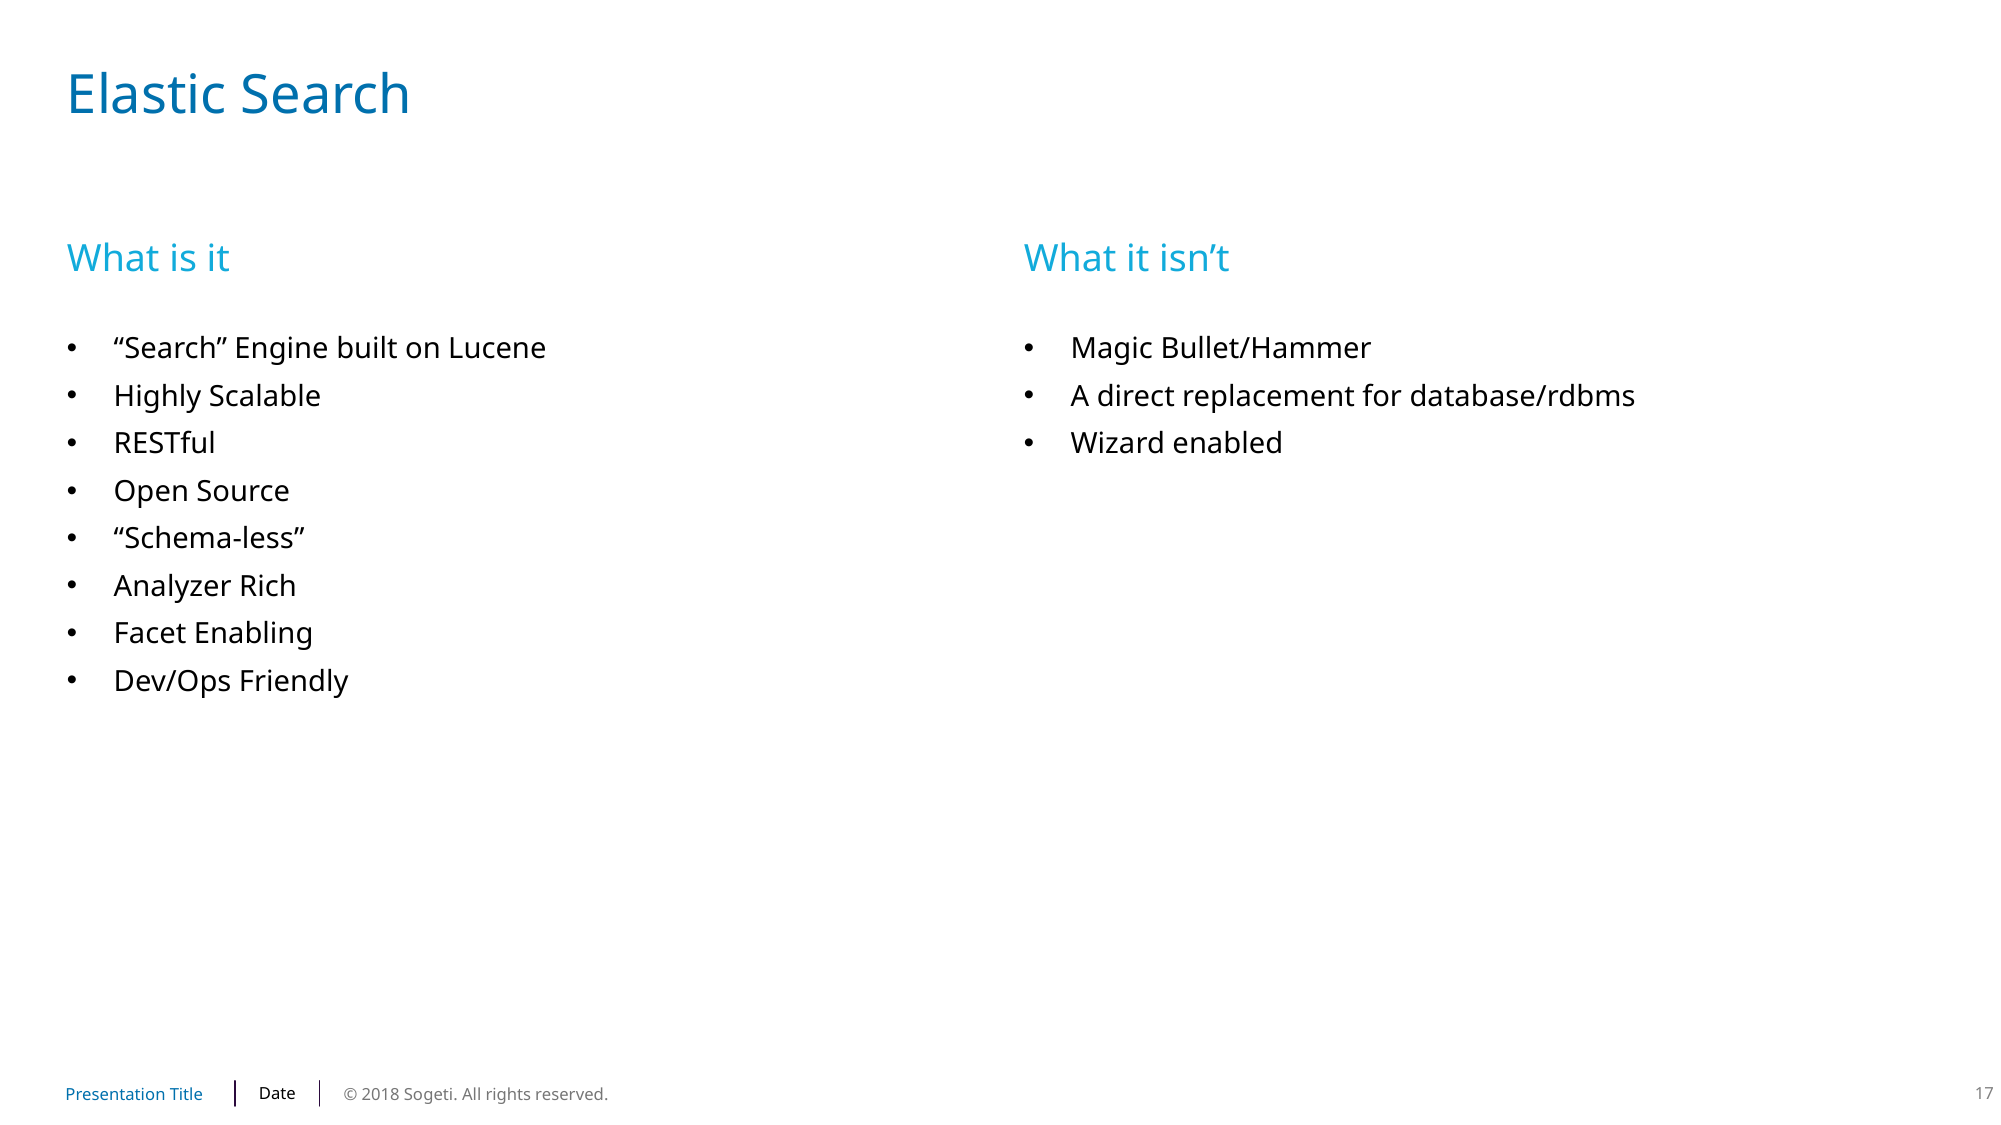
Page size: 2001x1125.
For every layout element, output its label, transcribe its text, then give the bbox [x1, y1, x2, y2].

list “Search” Engine built on Lucene Highly Scalable RESTful Open Source “Schema-less” Analyzer Rich Facet Enabling Dev/Ops Friendly [66, 329, 977, 1059]
list What it isn’t [1023, 233, 1929, 305]
list Magic Bullet/Hammer A direct replacement for database/rdbms Wizard enabled [1023, 329, 1929, 1059]
list What is it [66, 233, 977, 305]
title Elastic Search [66, 66, 1863, 209]
